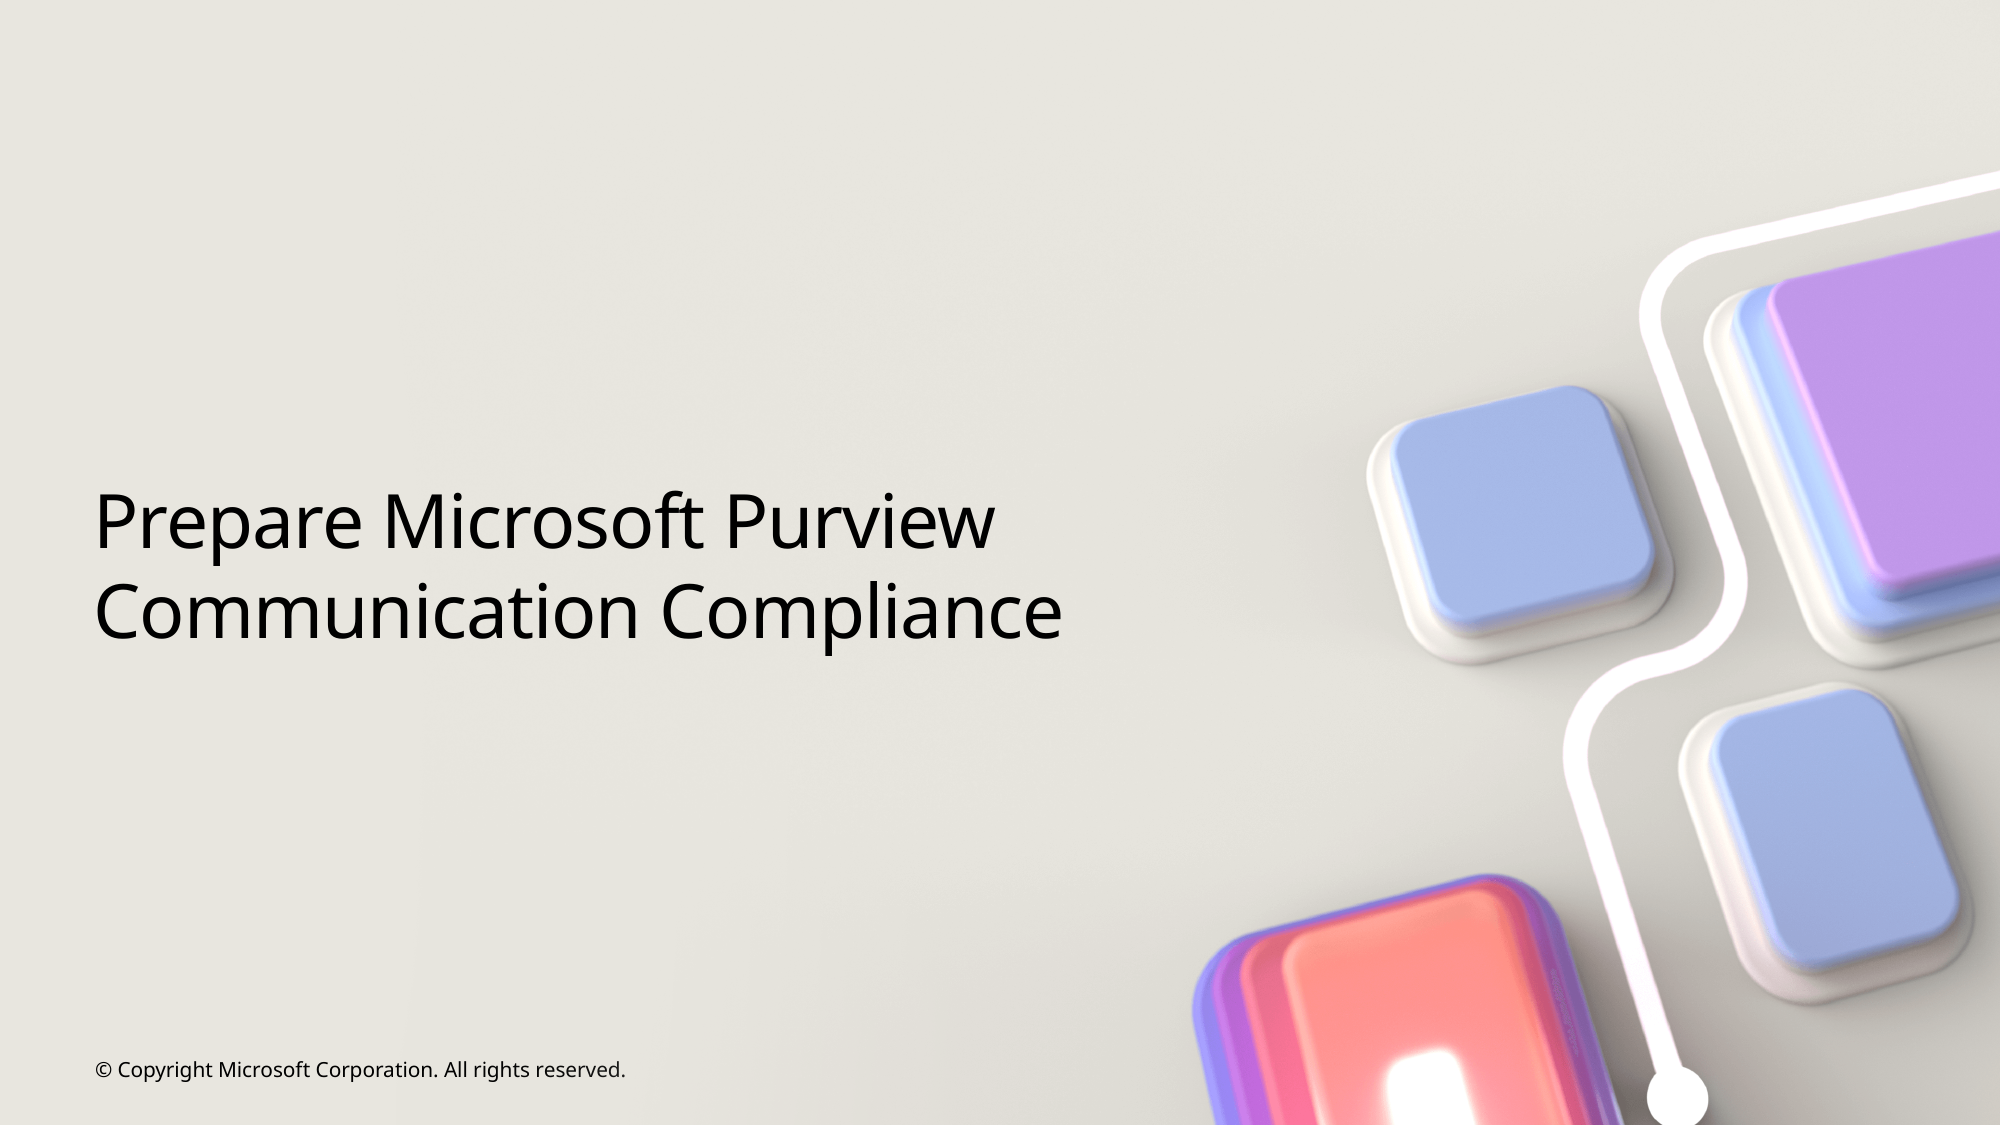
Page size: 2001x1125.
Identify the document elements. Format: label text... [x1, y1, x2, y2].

picture [396, 0, 2000, 1125]
title Prepare Microsoft Purview Communication Compliance [93, 471, 1135, 654]
